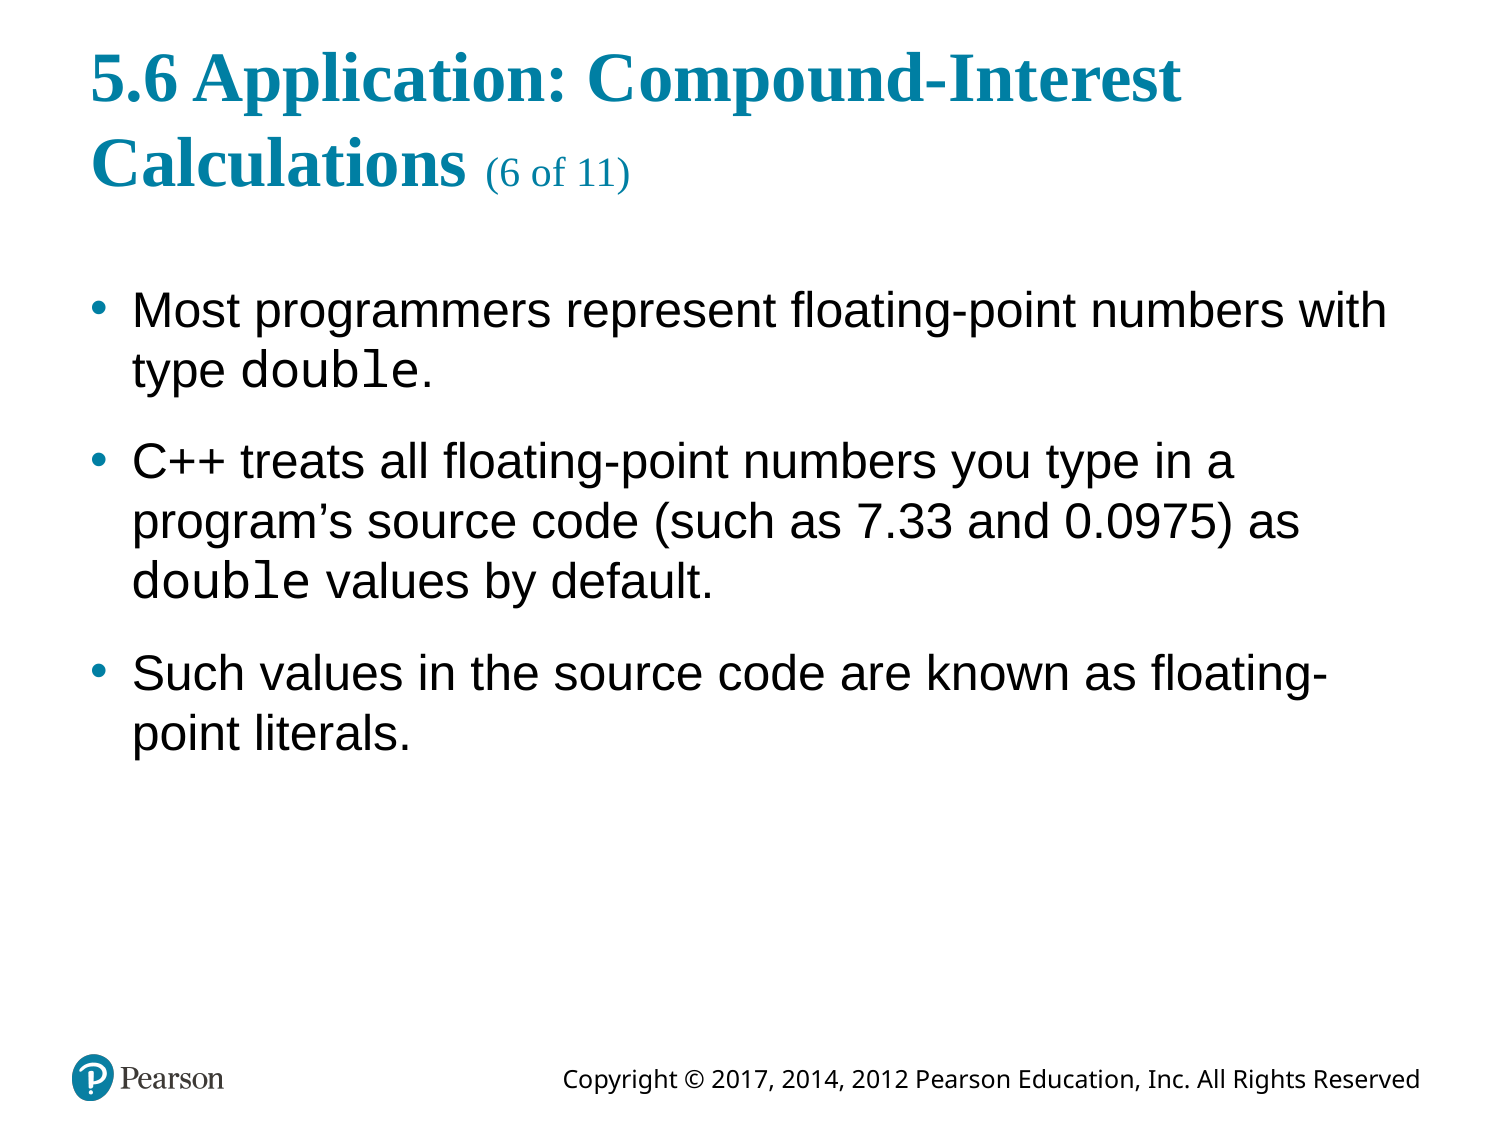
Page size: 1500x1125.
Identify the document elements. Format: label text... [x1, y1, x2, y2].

picture [98, 1054, 224, 1101]
picture [80, 1063, 106, 1088]
picture [72, 1054, 88, 1070]
title 5.6 Application: Compound-Interest Calculations (6 of 11) [75, 35, 1425, 216]
list Most programmers represent floating-point numbers with type double. C++ treats all floating-point numbers you type in a program’s source code (such as 7.33 and 0.0975) as double values by default. Such values in the source code are known as floating-point literals. [75, 262, 1425, 1005]
picture [72, 1087, 83, 1101]
